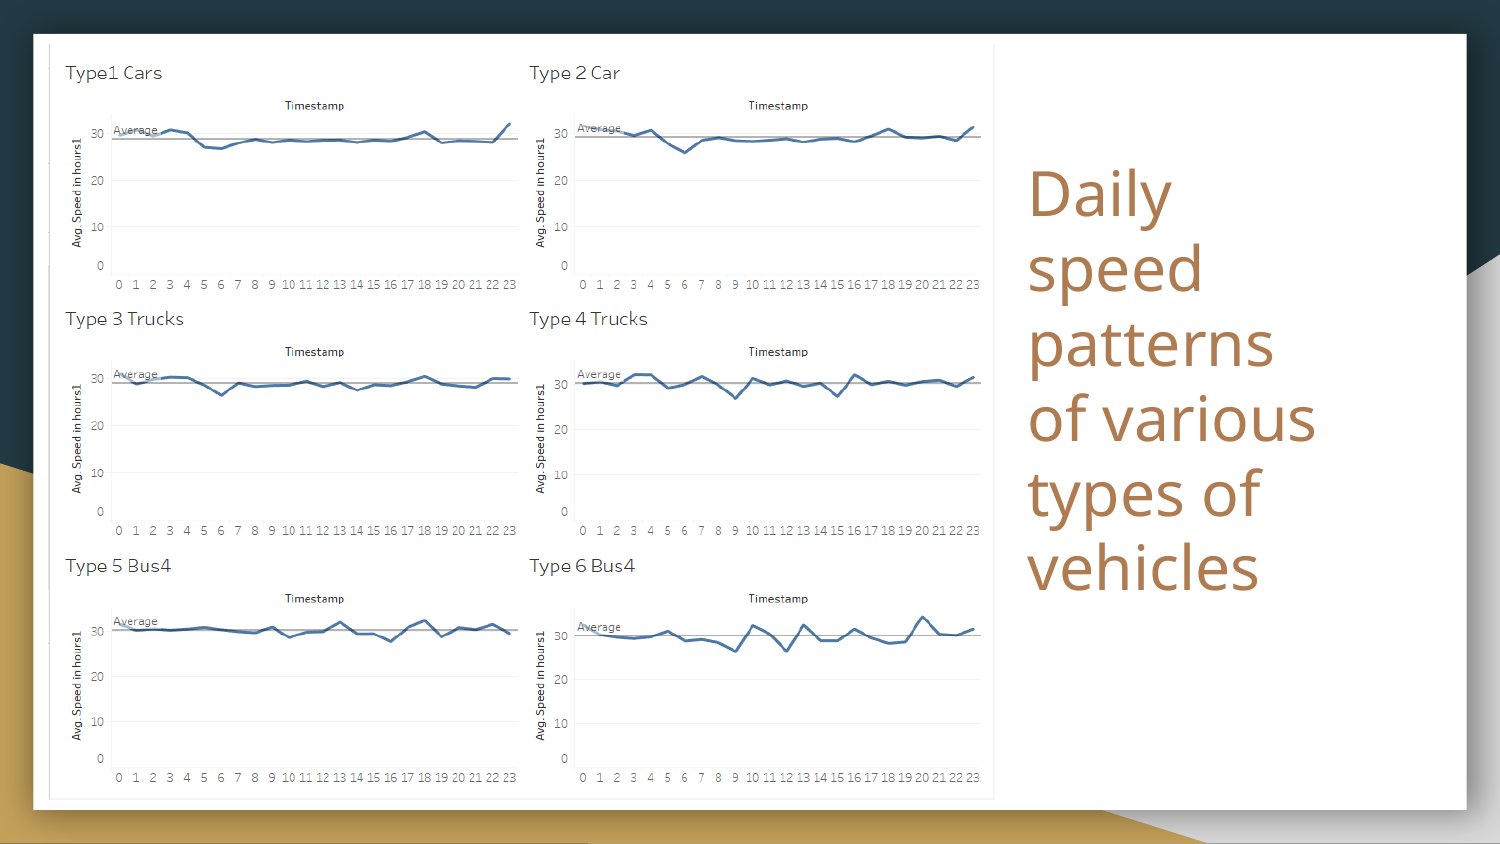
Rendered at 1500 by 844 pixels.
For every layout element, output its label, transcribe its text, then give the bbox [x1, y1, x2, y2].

picture [47, 43, 995, 800]
title Daily speed patterns of various types of vehicles [1012, 138, 1366, 641]
